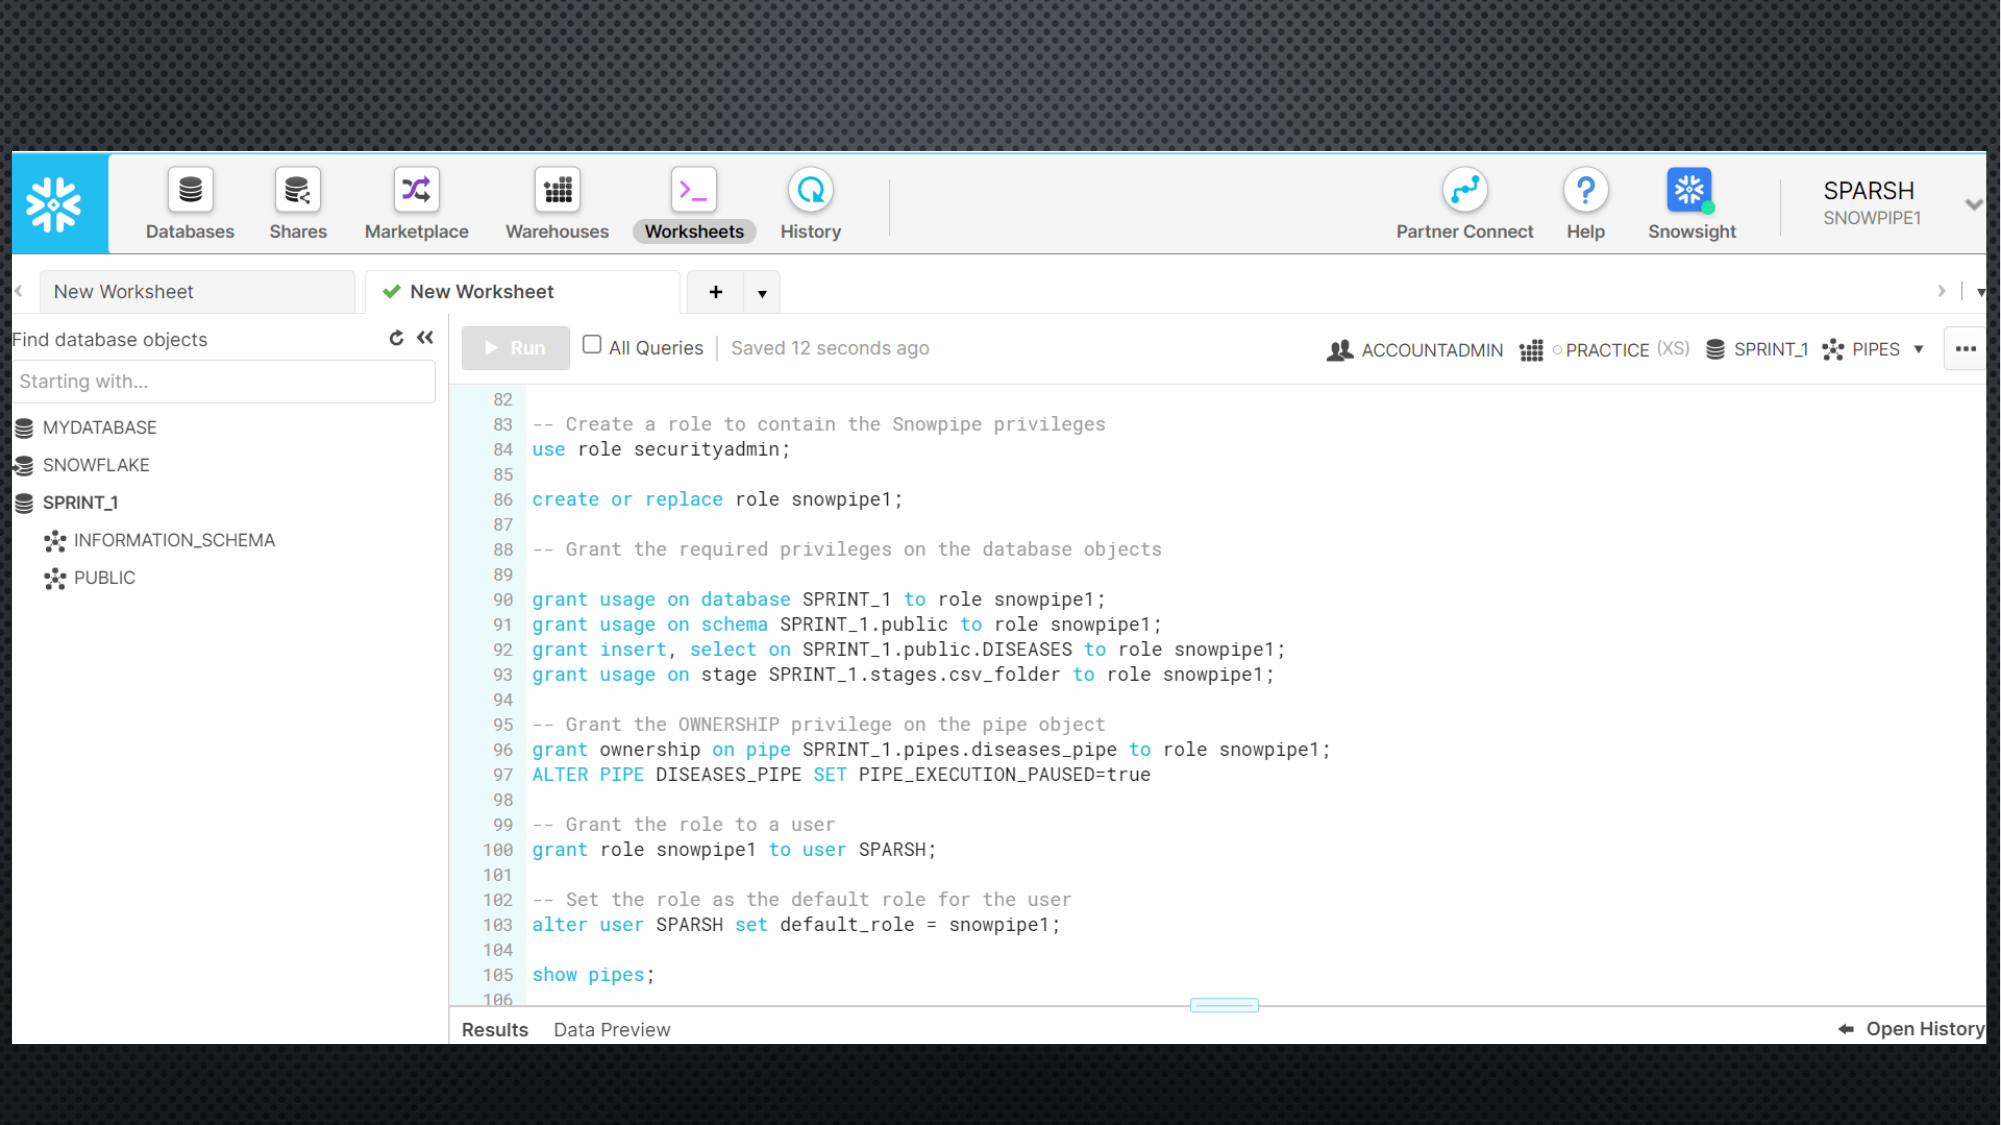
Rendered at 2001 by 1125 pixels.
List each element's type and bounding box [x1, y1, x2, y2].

picture [11, 151, 1987, 1045]
